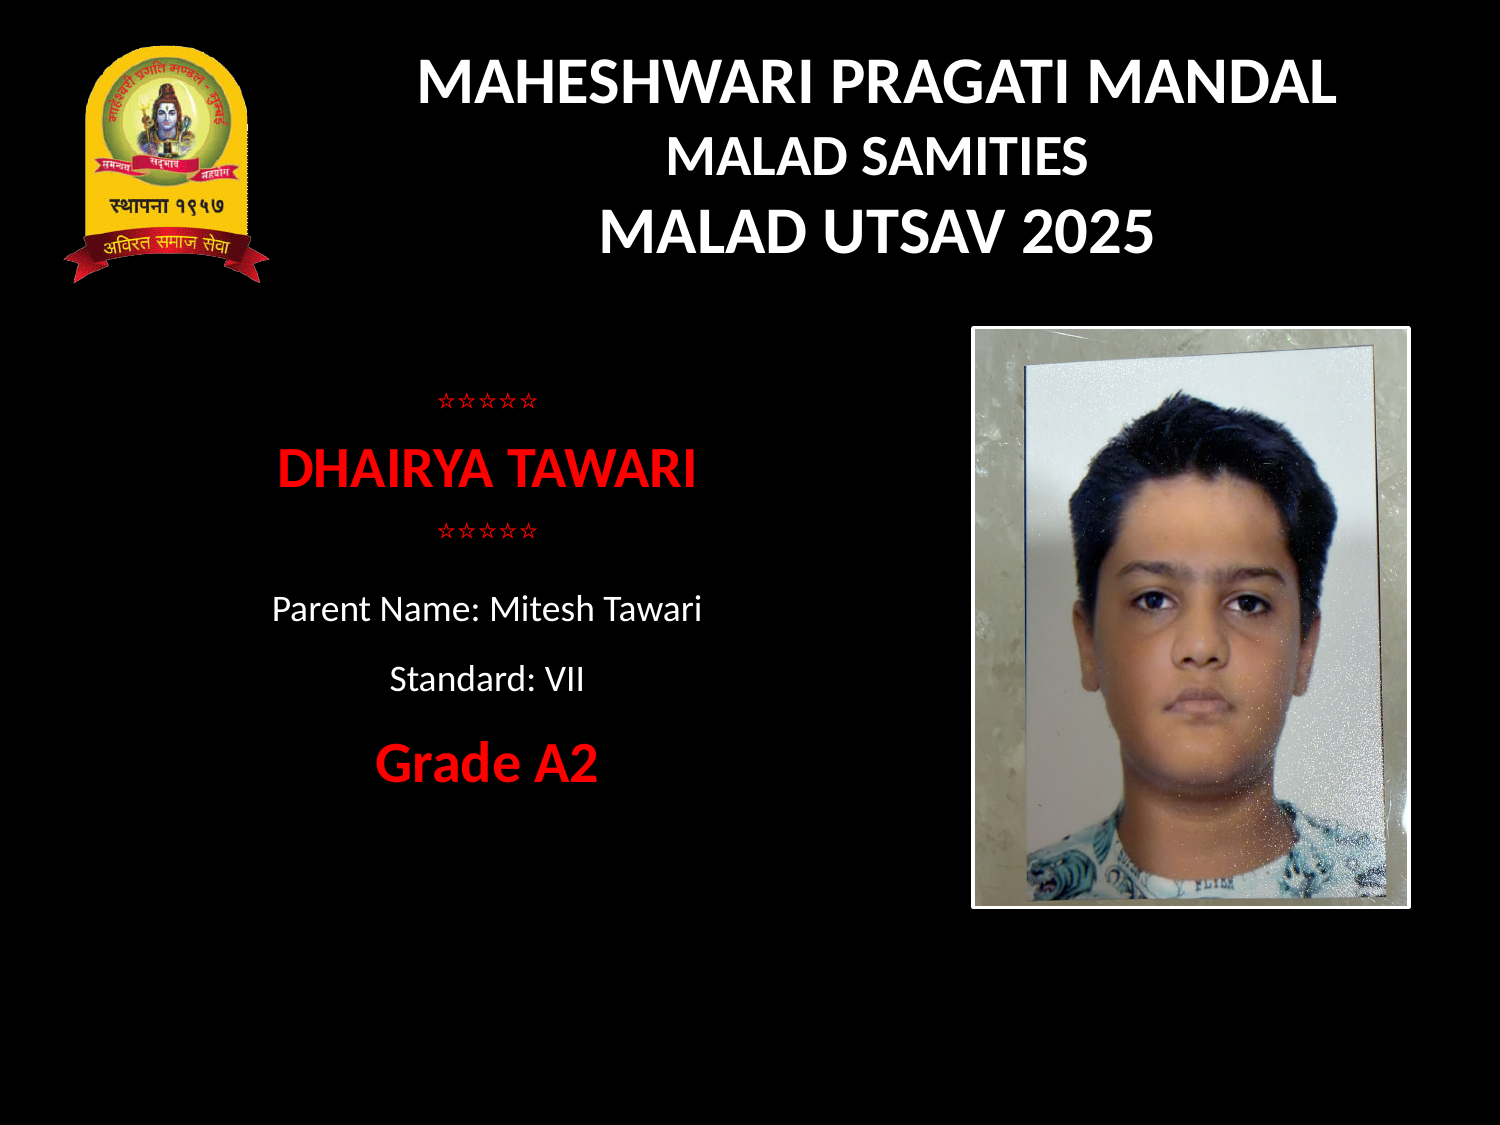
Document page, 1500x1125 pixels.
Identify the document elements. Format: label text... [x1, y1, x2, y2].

text_box ⭐⭐⭐⭐⭐ DHAIRYA TAWARI ⭐⭐⭐⭐⭐ Parent Name: Mitesh Tawari Standard: VII Grade A2 [74, 374, 900, 802]
picture [974, 329, 1408, 907]
text_box MAHESHWARI PRAGATI MANDAL MALAD SAMITIES MALAD UTSAV 2025 [401, 29, 1354, 275]
picture [29, 29, 297, 301]
